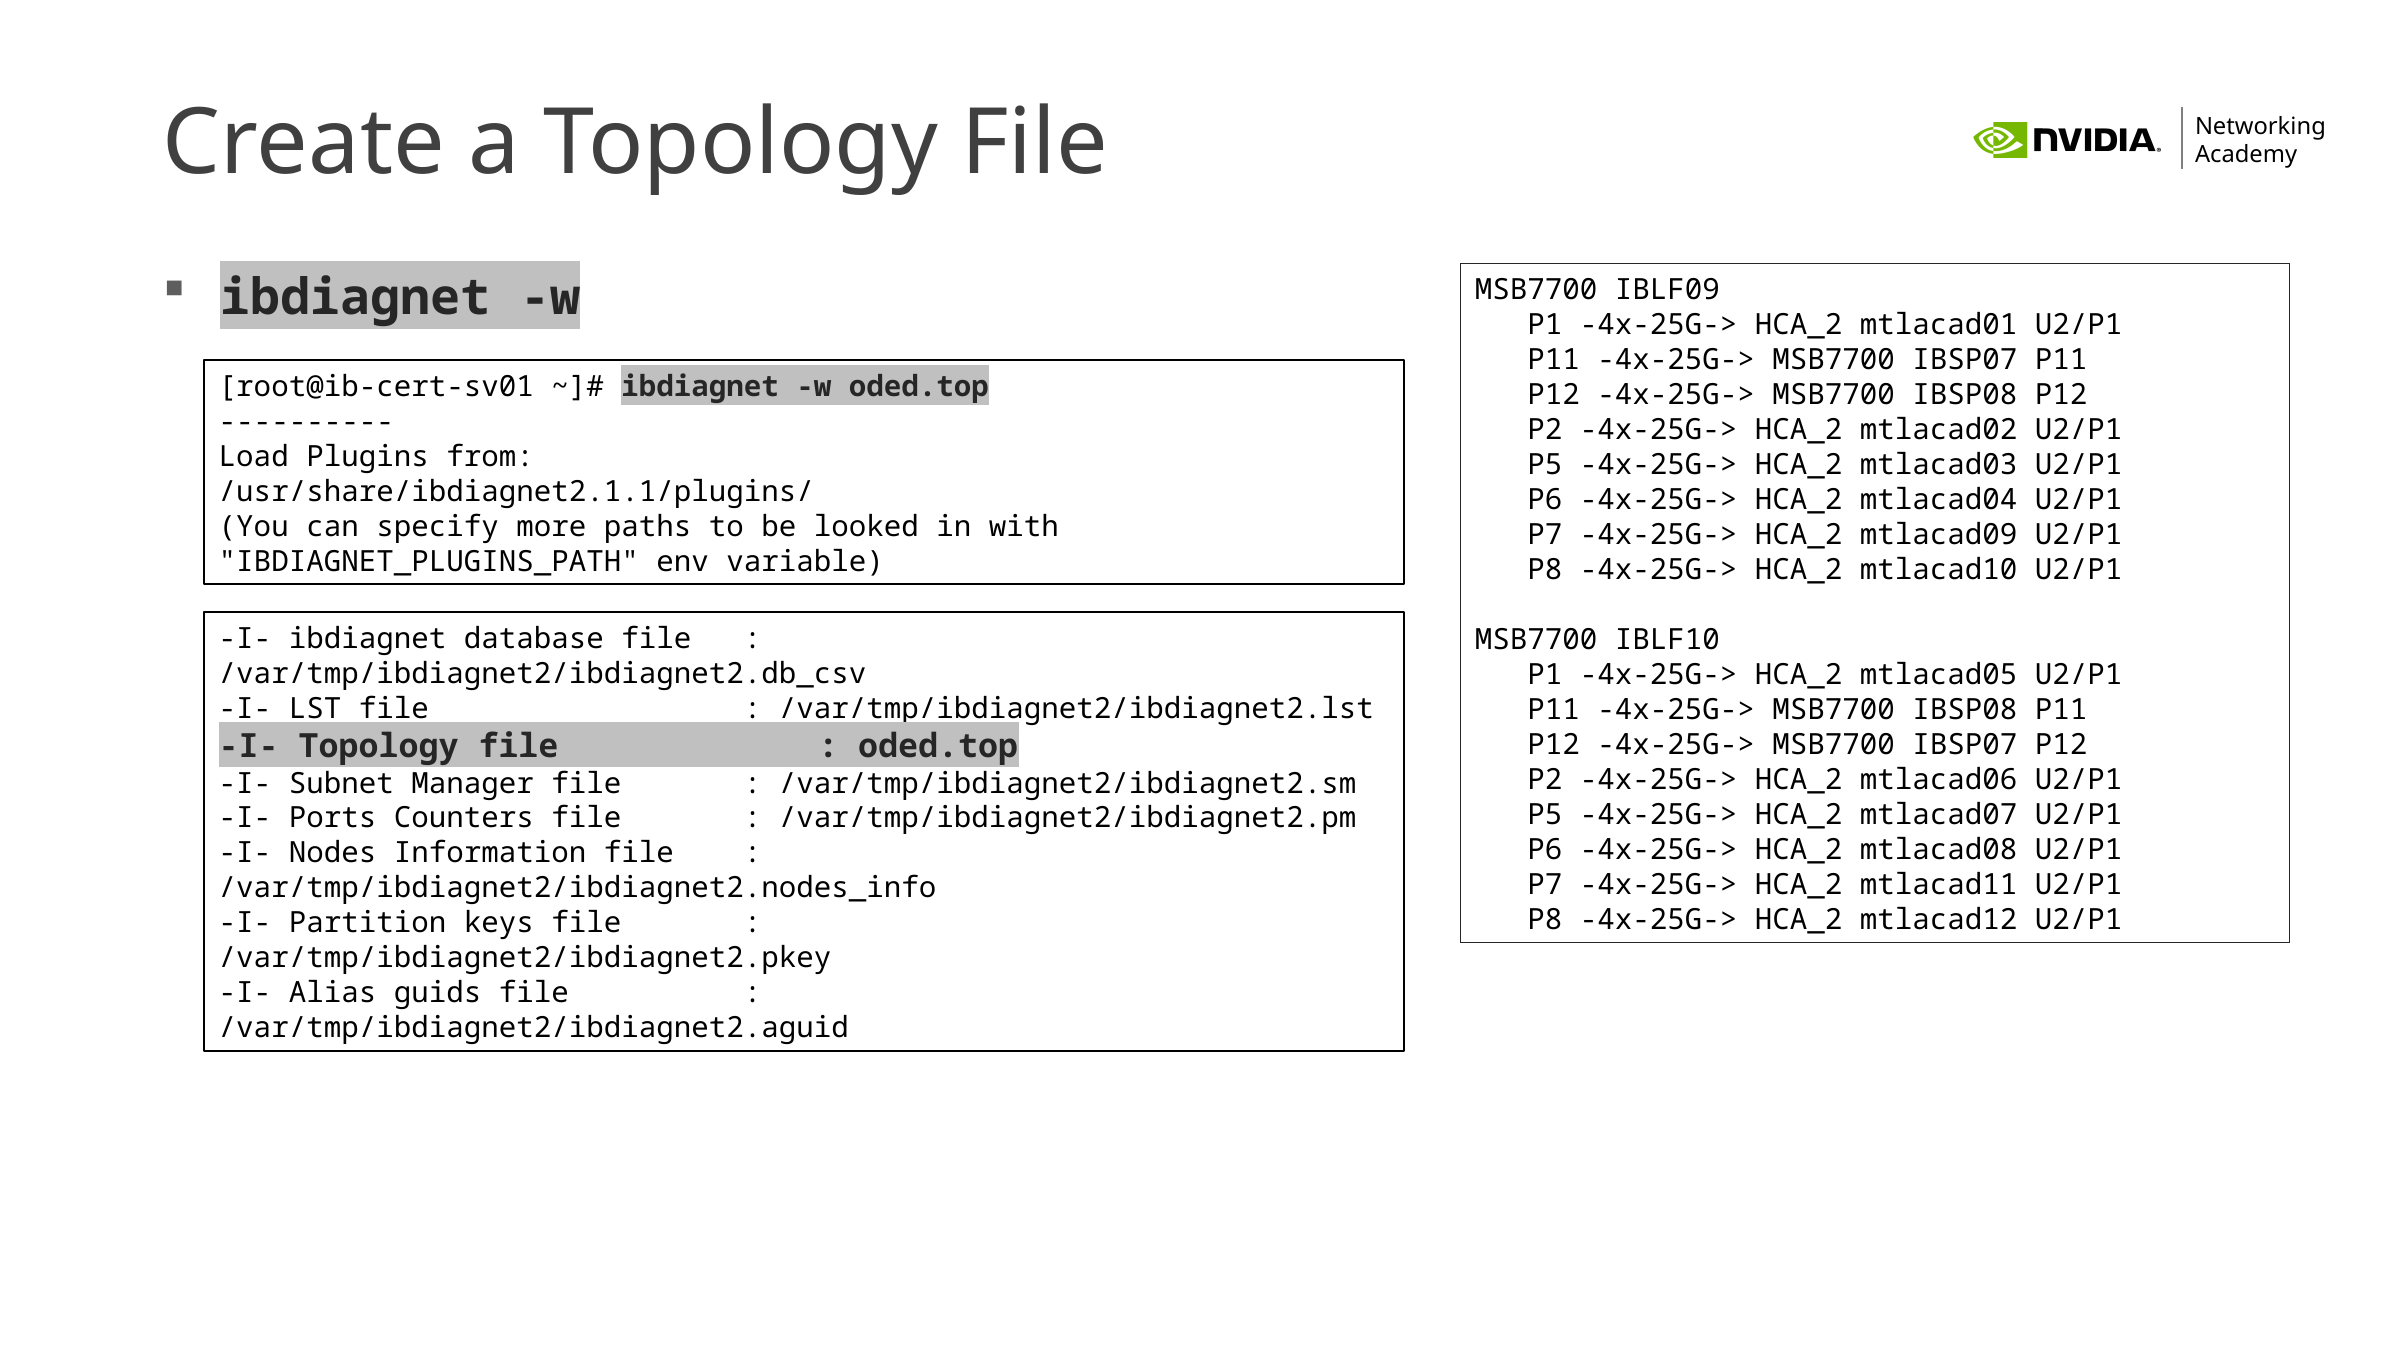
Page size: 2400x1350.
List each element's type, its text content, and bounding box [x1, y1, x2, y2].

text_box MSB7700 IBLF09 P1 -4x-25G-> HCA_2 mtlacad01 U2/P1 P11 -4x-25G-> MSB7700 IBSP07 P11 P12 -4x-25G-> MSB7700 IBSP08 P12 P2 -4x-25G-> HCA_2 mtlacad02 U2/P1 P5 -4x-25G-> HCA_2 mtlacad03 U2/P1 P6 -4x-25G-> HCA_2 mtlacad04 U2/P1 P7 -4x-25G-> HCA_2 mtlacad09 U2/P1 P8 -4x-25G-> HCA_2 mtlacad10 U2/P1 MSB7700 IBLF10 P1 -4x-25G-> HCA_2 mtlacad05 U2/P1 P11 -4x-25G-> MSB7700 IBSP08 P11 P12 -4x-25G-> MSB7700 IBSP07 P12 P2 -4x-25G-> HCA_2 mtlacad06 U2/P1 P5 -4x-25G-> HCA_2 mtlacad07 U2/P1 P6 -4x-25G-> HCA_2 mtlacad08 U2/P1 P7 -4x-25G-> HCA_2 mtlacad11 U2/P1 P8 -4x-25G-> HCA_2 mtlacad12 U2/P1 [1460, 263, 2290, 943]
text_box -I- ibdiagnet database file : /var/tmp/ibdiagnet2/ibdiagnet2.db_csv -I- LST file : /var/tmp/ibdiagnet2/ibdiagnet2.lst -I- Topology file : oded.top -I- Subnet Manager file : /var/tmp/ibdiagnet2/ibdiagnet2.sm -I- Ports Counters file : /var/tmp/ibdiagnet2/ibdiagnet2.pm -I- Nodes Information file : /var/tmp/ibdiagnet2/ibdiagnet2.nodes_info -I- Partition keys file : /var/tmp/ibdiagnet2/ibdiagnet2.pkey -I- Alias guids file : /var/tmp/ibdiagnet2/ibdiagnet2.aguid [203, 611, 1404, 1051]
picture [1961, 80, 2173, 200]
list ibdiagnet -w [147, 248, 2235, 1246]
text_box [root@ib-cert-sv01 ~]# ibdiagnet -w oded.top ---------- Load Plugins from: /usr/share/ibdiagnet2.1.1/plugins/ (You can specify more paths to be looked in with "IBDIAGNET_PLUGINS_PATH" env variable) [203, 359, 1404, 585]
title Create a Topology File [147, 87, 1952, 200]
